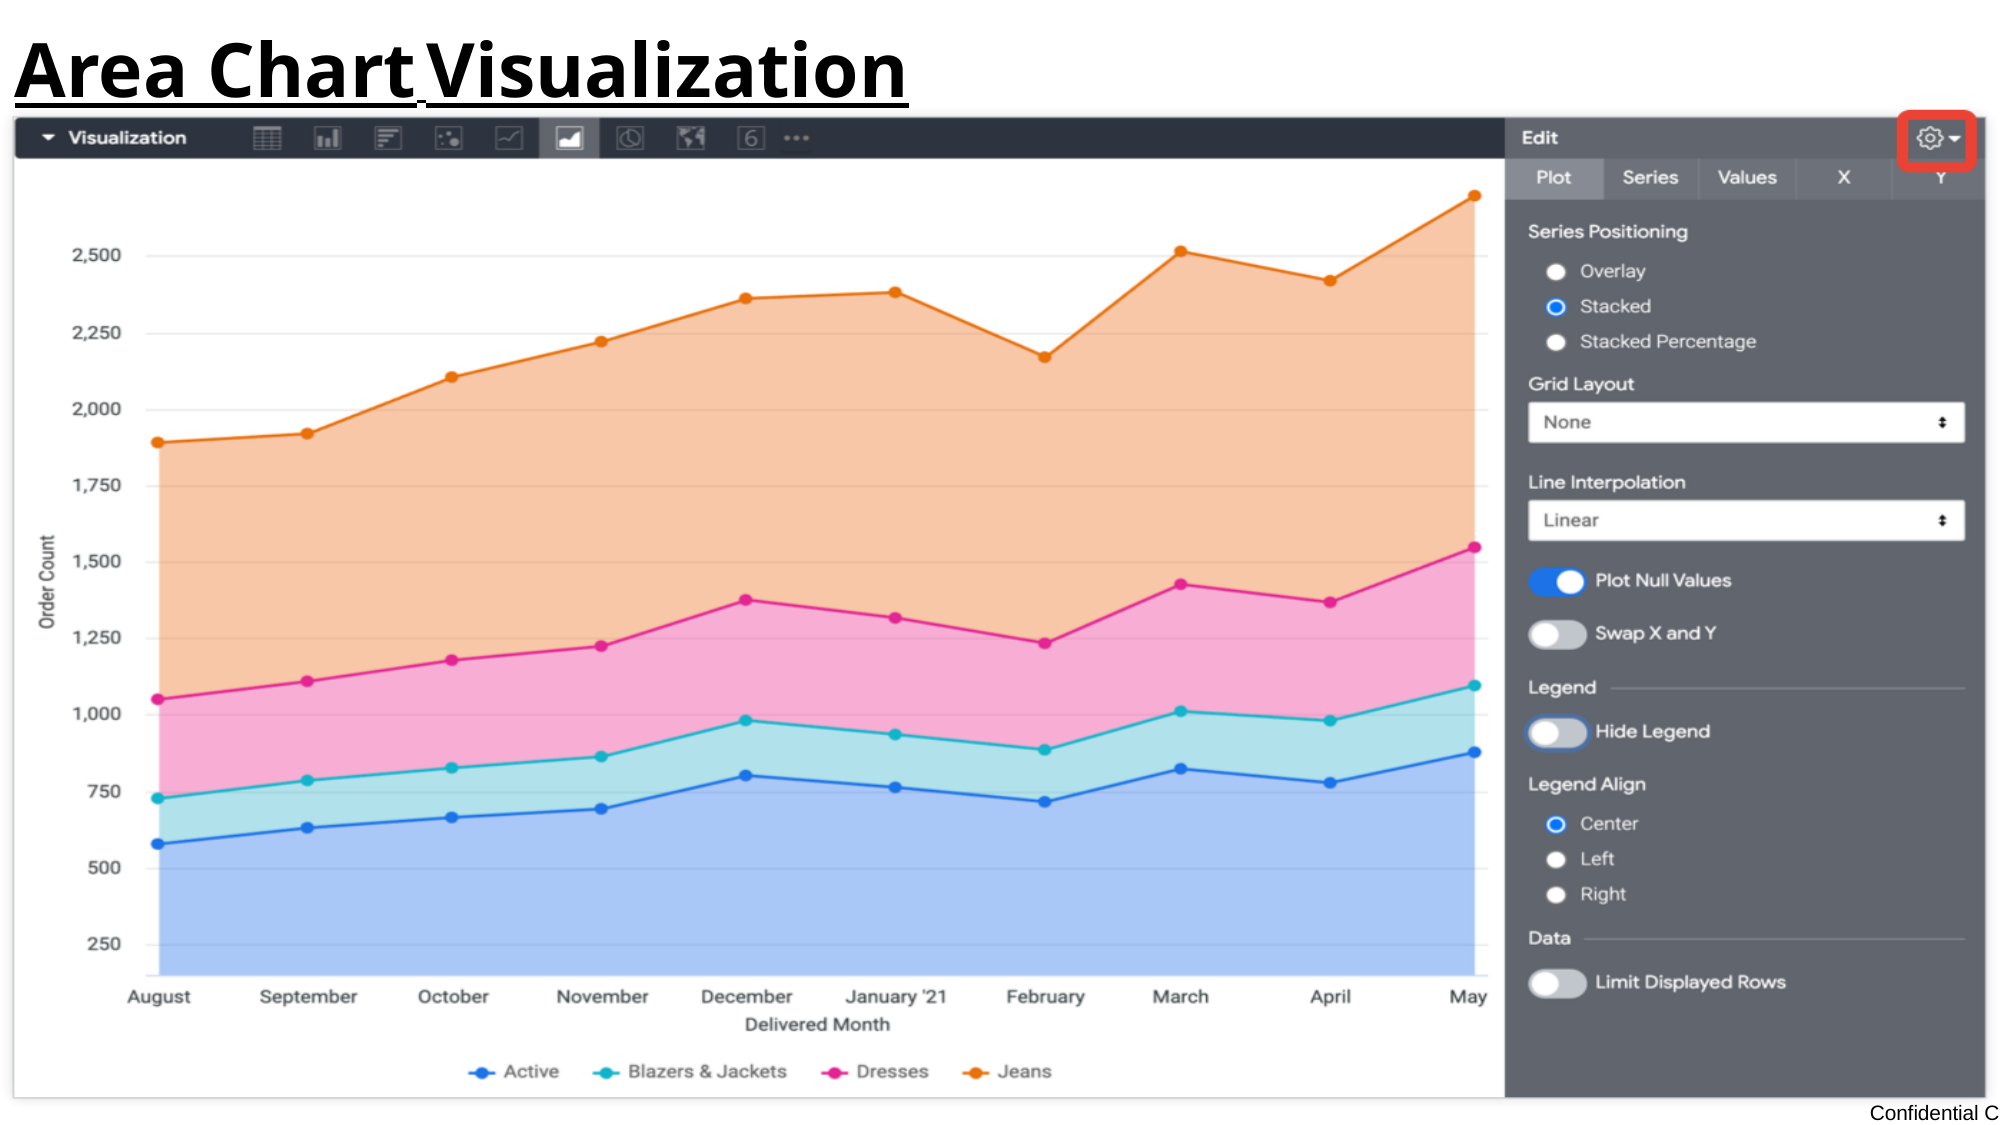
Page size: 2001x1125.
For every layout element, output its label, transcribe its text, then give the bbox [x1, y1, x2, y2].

text_box Area Chart Visualization : [0, 14, 935, 105]
picture [0, 105, 2000, 1110]
